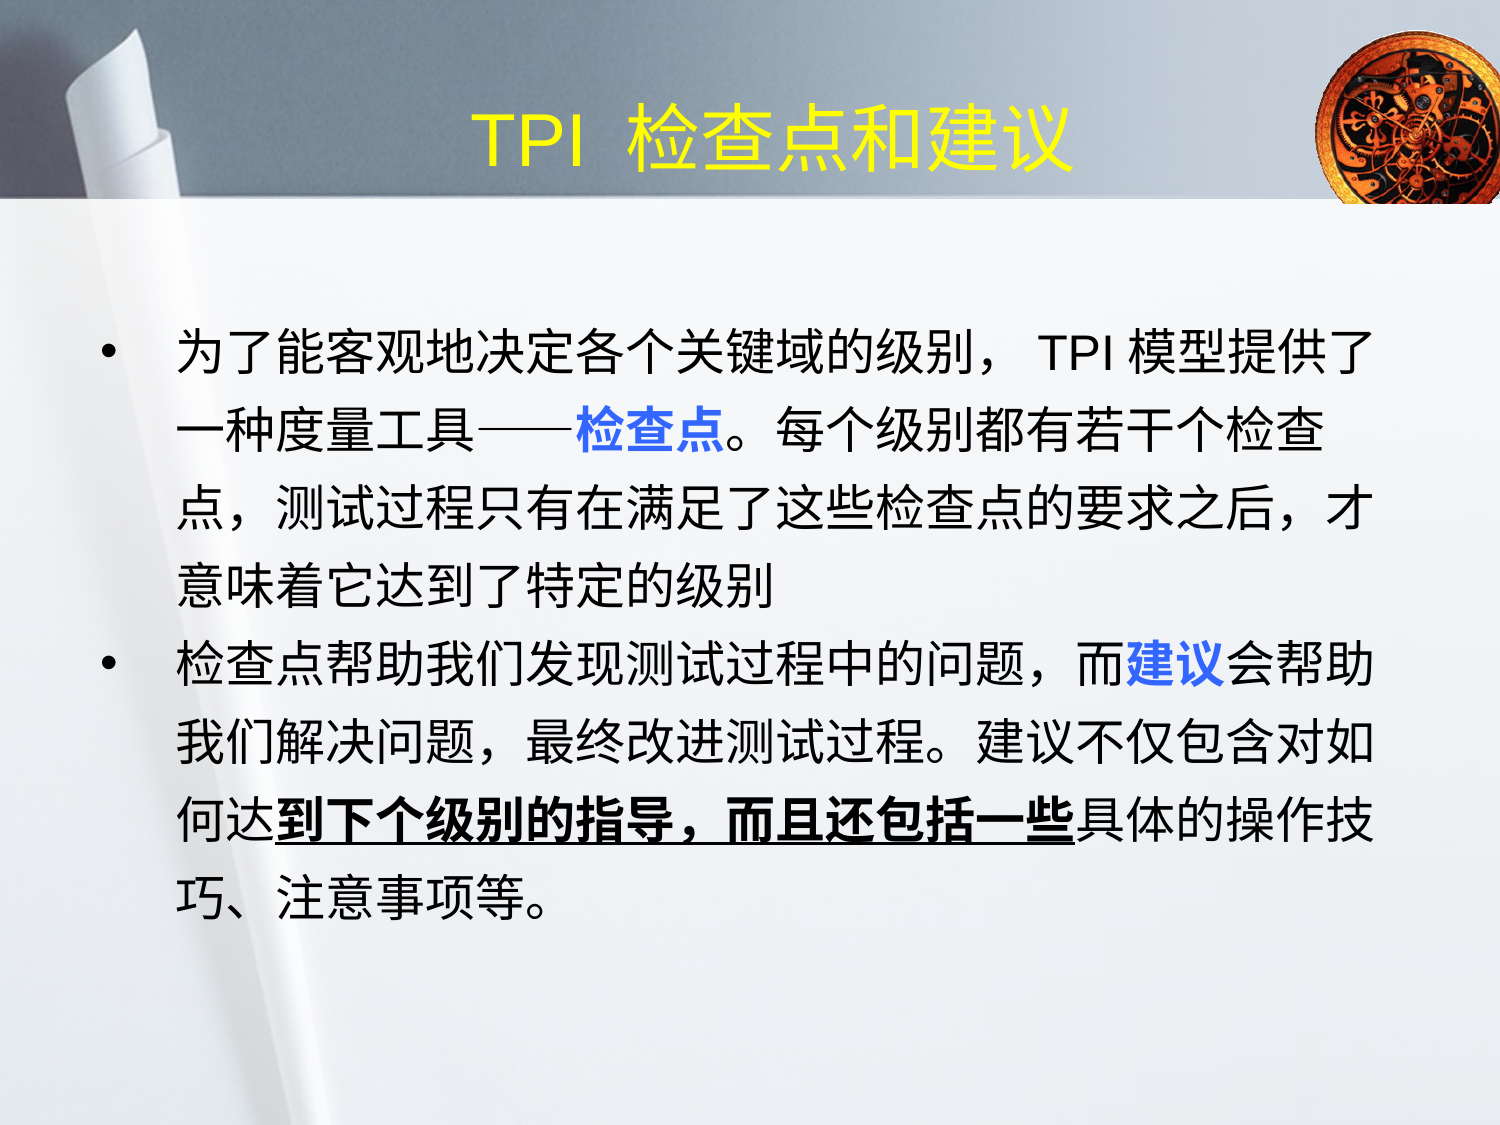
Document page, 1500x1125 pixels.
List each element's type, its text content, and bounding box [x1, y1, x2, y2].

text_box 为了能客观地决定各个关键域的级别，TPI模型提供了一种度量工具——检查点。每个级别都有若干个检查点，测试过程只有在满足了这些检查点的要求之后，才意味着它达到了特定的级别 检查点帮助我们发现测试过程中的问题，而建议会帮助我们解决问题，最终改进测试过程。建议不仅包含对如何达到下个级别的指导，而且还包括一些具体的操作技巧、注意事项等。 [100, 302, 1412, 927]
picture [0, 0, 1500, 204]
title TPI 检查点和建议 [135, 42, 1411, 231]
